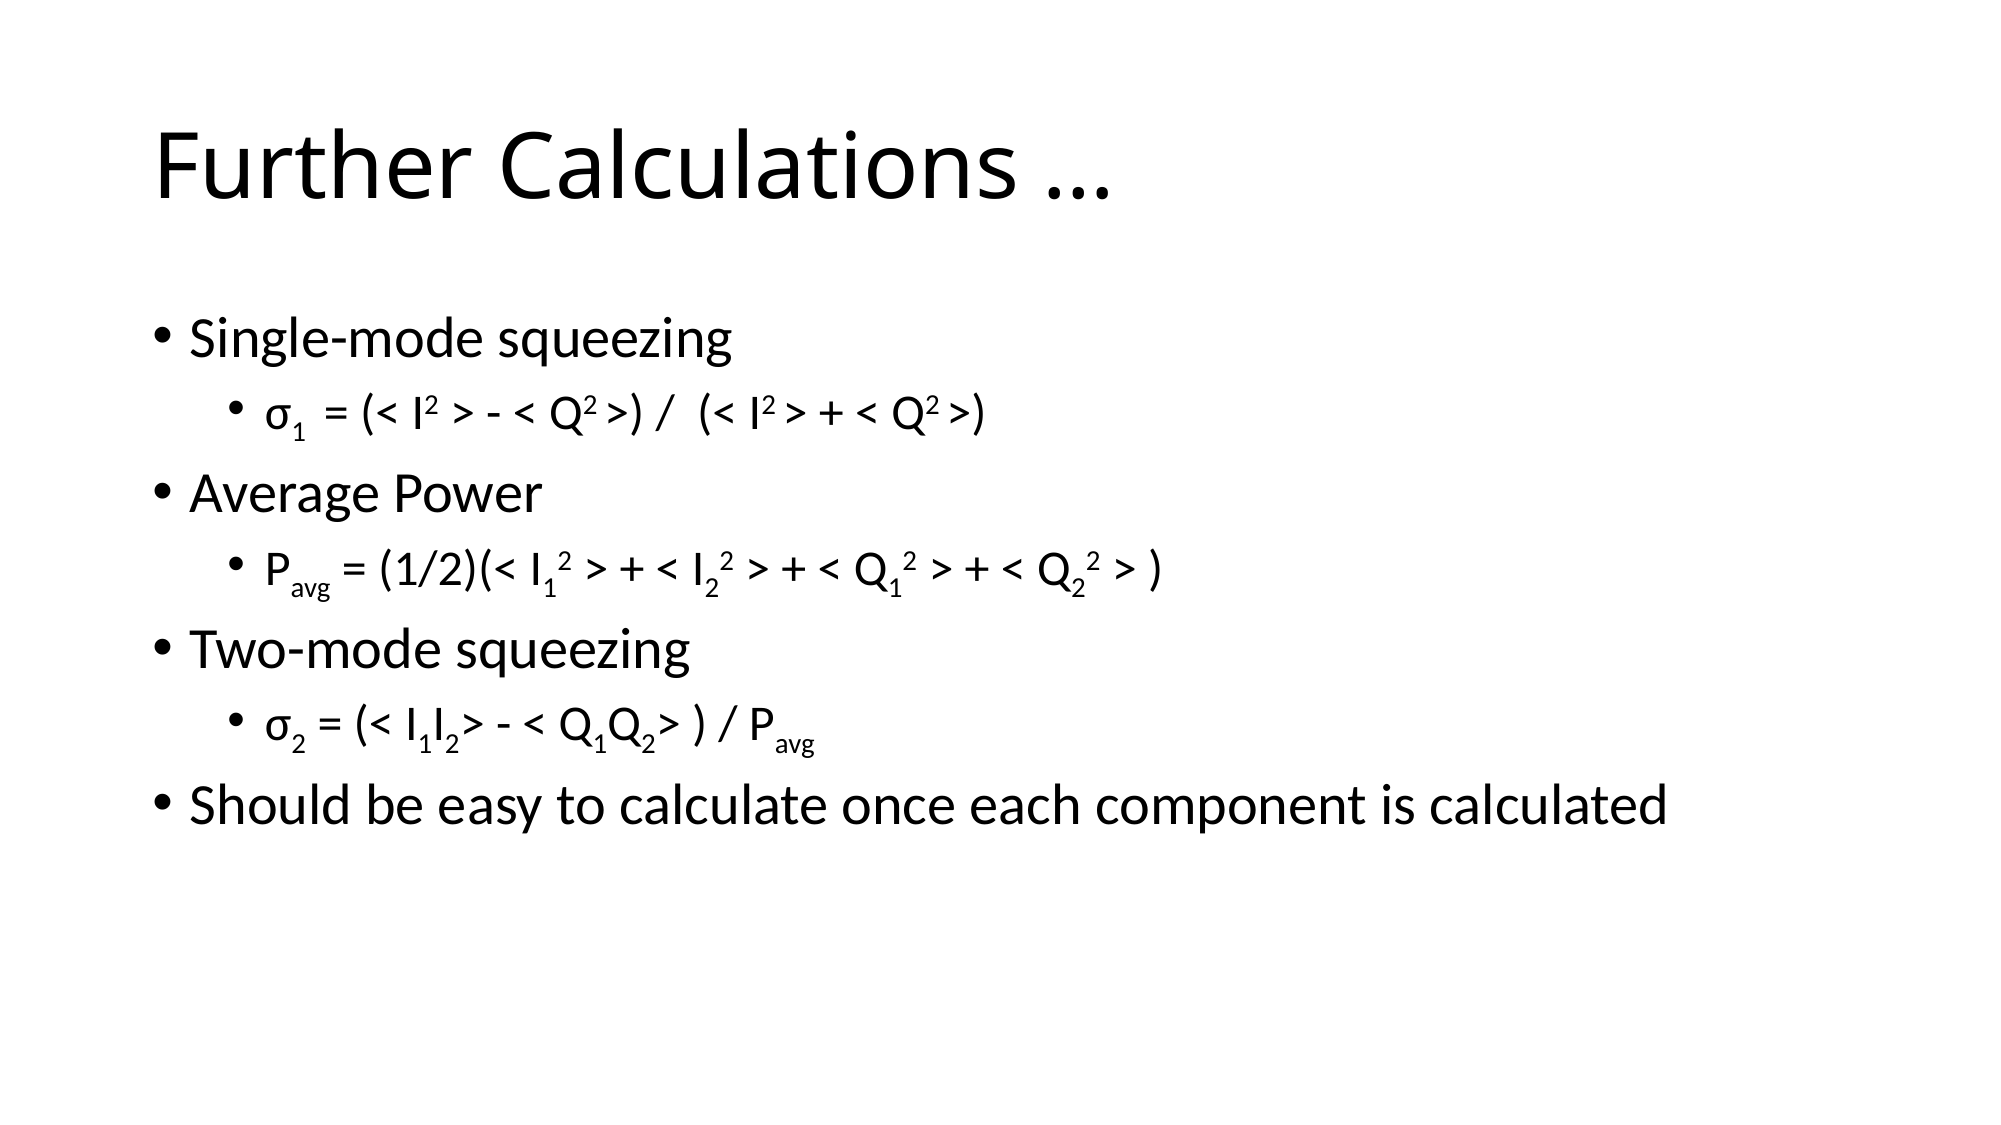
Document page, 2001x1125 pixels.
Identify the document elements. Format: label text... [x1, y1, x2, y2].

list Single-mode squeezing σ1 = (< I2 > - < Q2 >) / (< I2 > + < Q2 >) Average Power Pavg = (1/2)(< I12 > + < I22 > + < Q12 > + < Q22 > ) Two-mode squeezing σ2 = (< I1I2> - < Q1Q2> ) / Pavg Should be easy to calculate once each component is calculated [137, 299, 1863, 1014]
title Further Calculations … [137, 59, 1863, 278]
